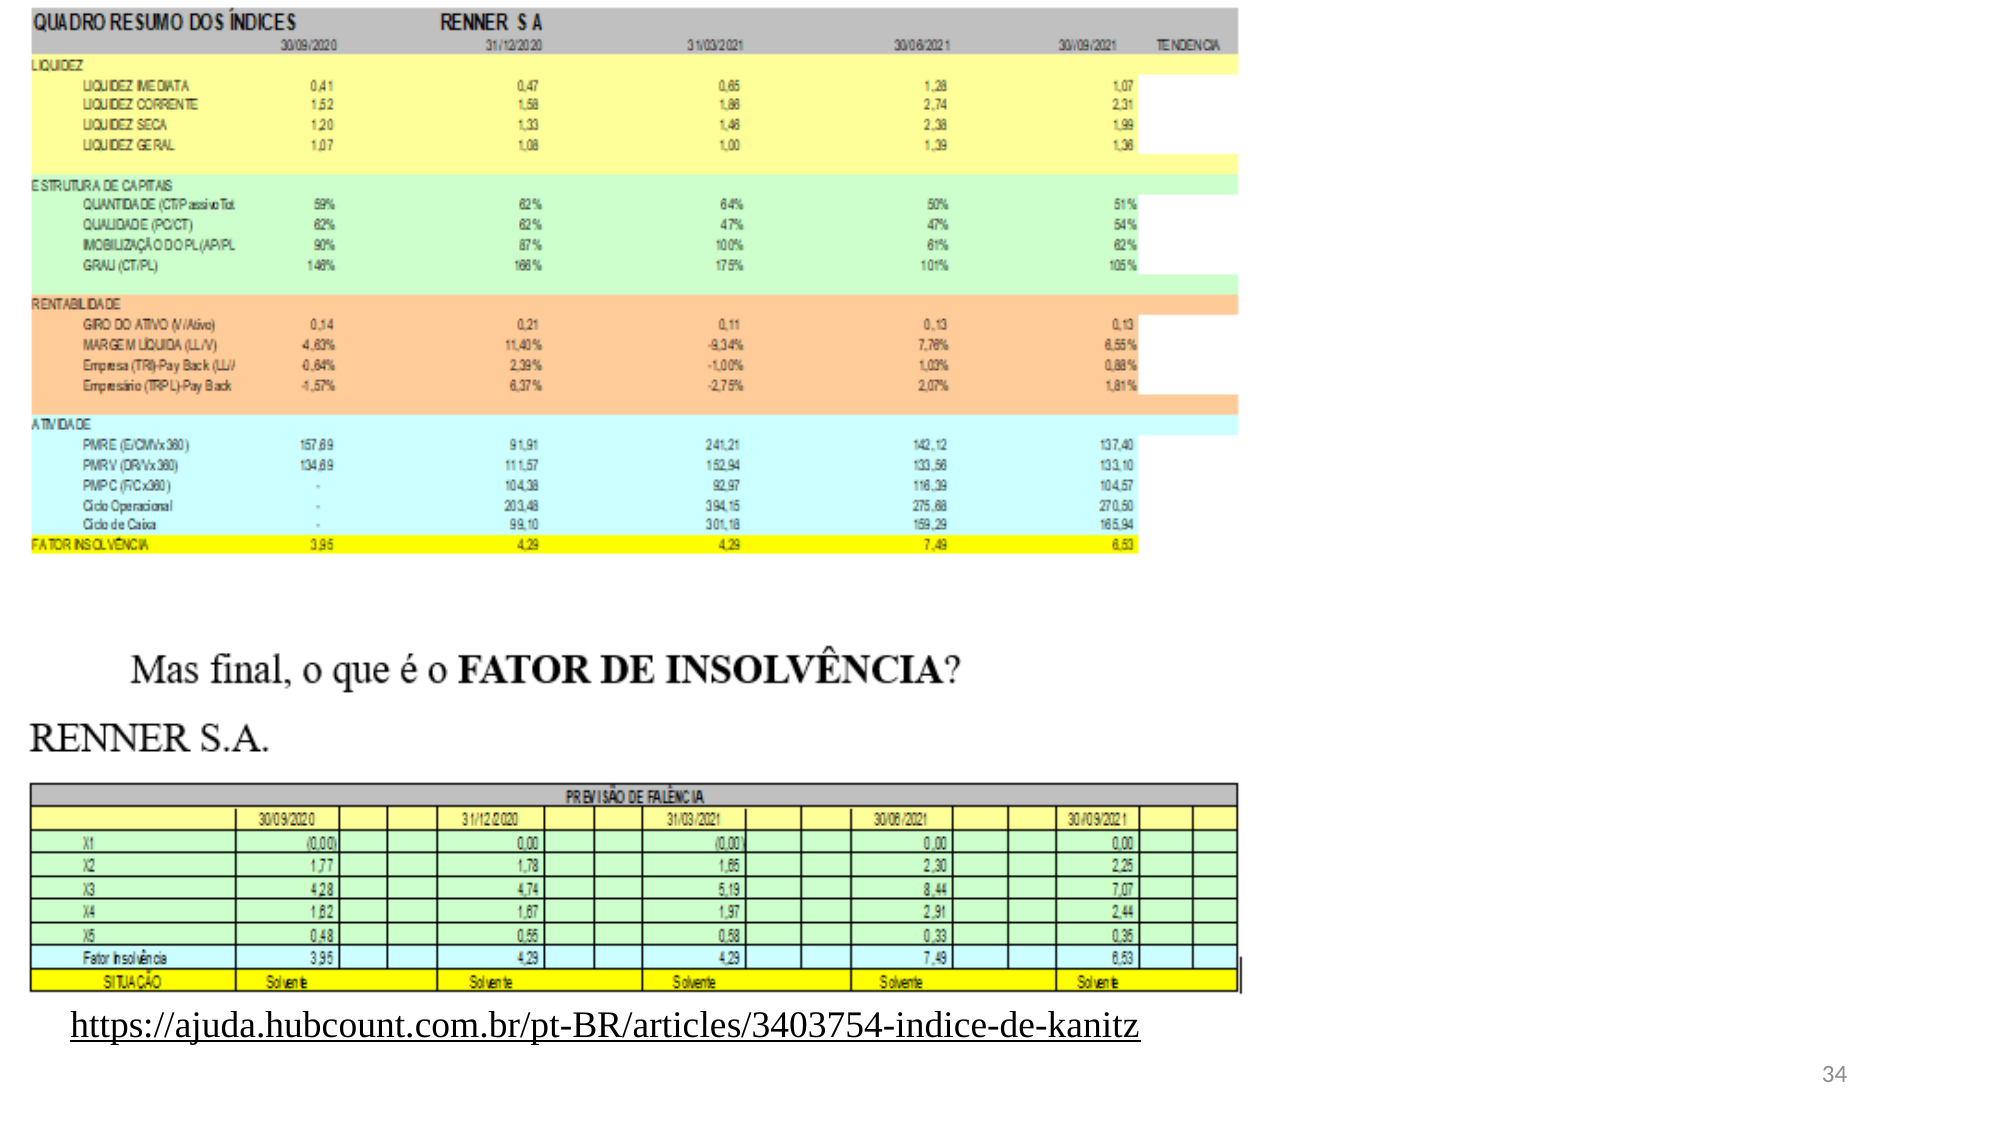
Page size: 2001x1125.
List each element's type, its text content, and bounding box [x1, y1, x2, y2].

slide_number 34 [1412, 1042, 1863, 1103]
picture [21, 0, 1294, 1009]
text_box https://ajuda.hubcount.com.br/pt-BR/articles/3403754-indice-de-kanitz [55, 970, 1595, 1053]
